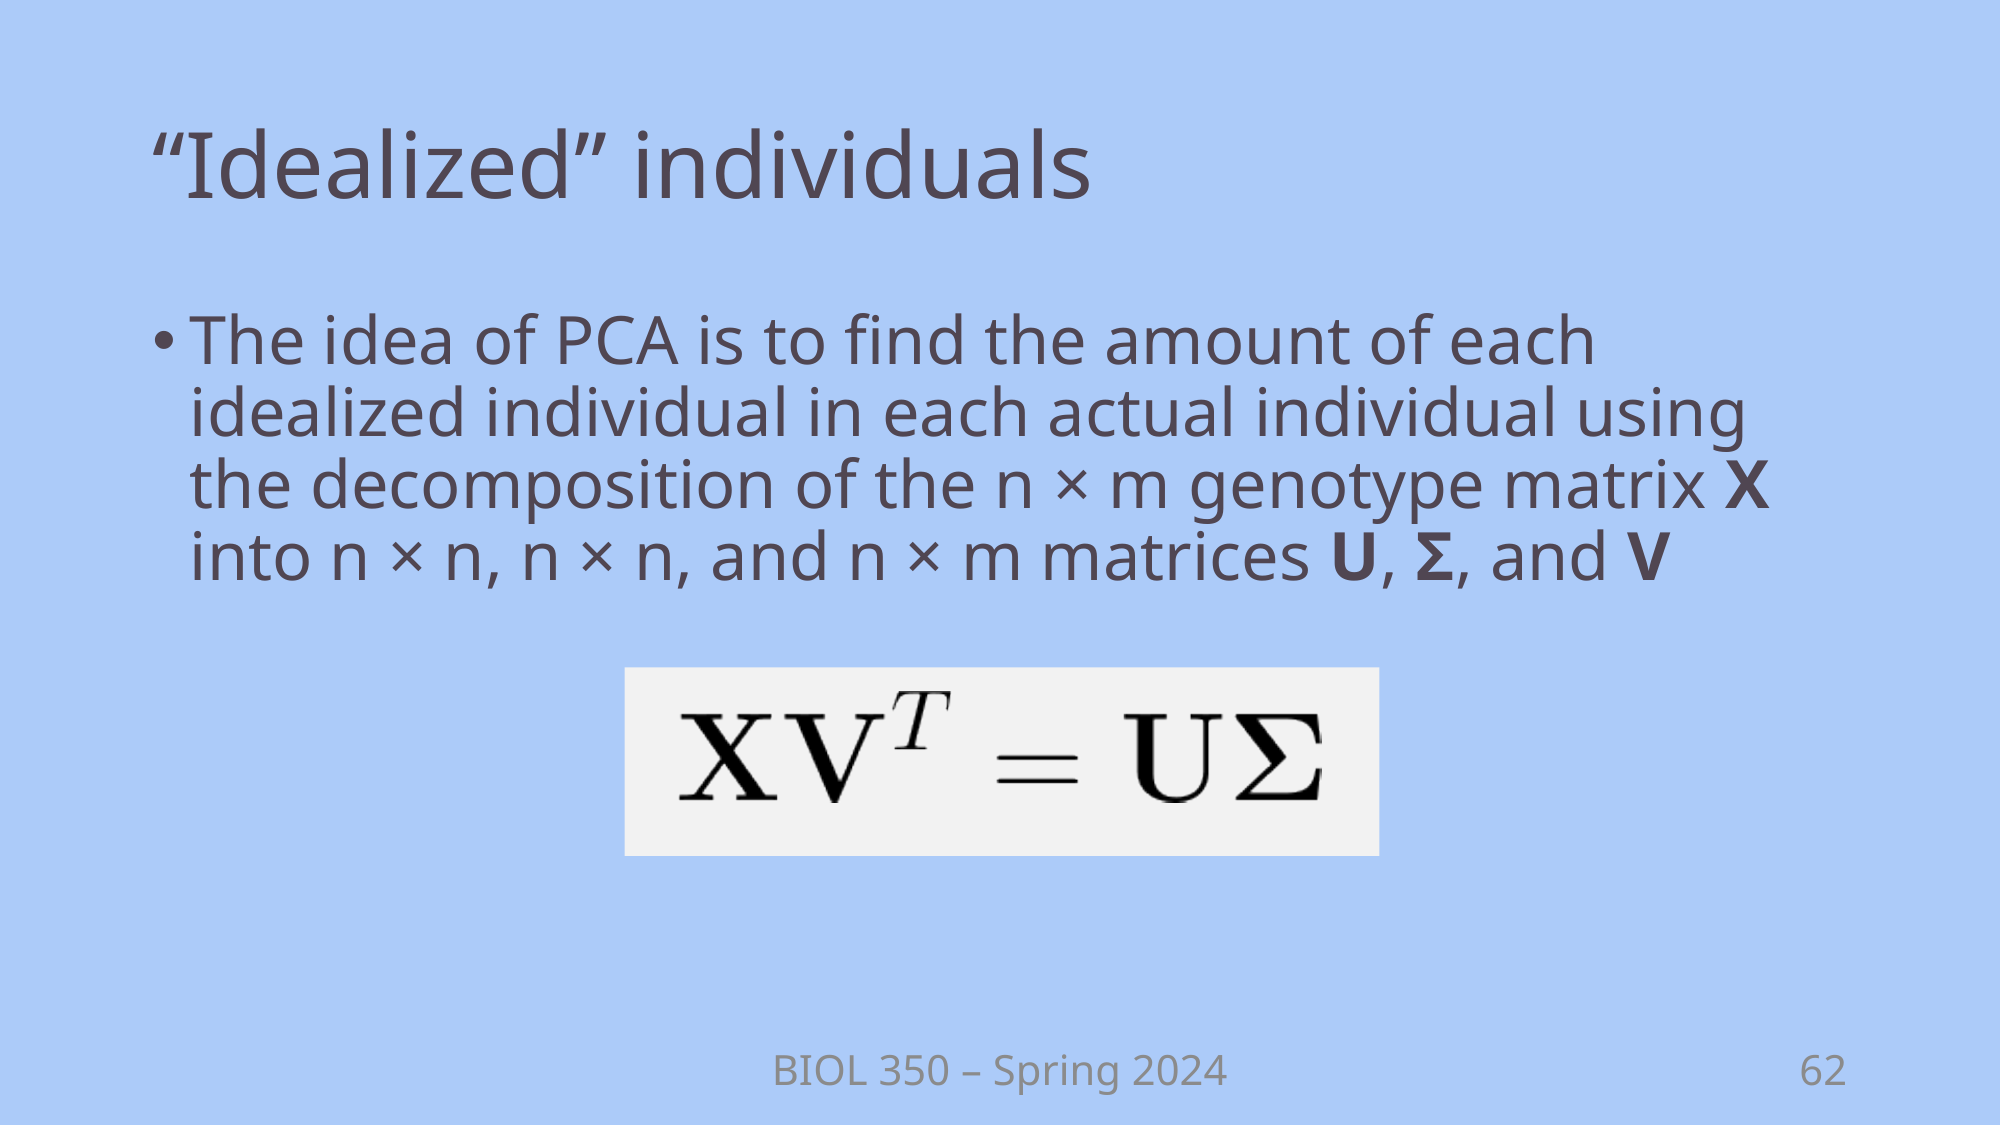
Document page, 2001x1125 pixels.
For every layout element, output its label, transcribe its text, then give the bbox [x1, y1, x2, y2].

list The idea of PCA is to find the amount of each idealized individual in each actual individual using the decomposition of the n × m genotype matrix X into n × n, n × n, and n × m matrices U, Σ, and V [137, 299, 1863, 1014]
slide_number 62 [1412, 1042, 1863, 1103]
footer BIOL 350 – Spring 2024 [662, 1042, 1338, 1103]
picture [678, 691, 1322, 803]
title “Idealized” individuals [137, 59, 1863, 278]
